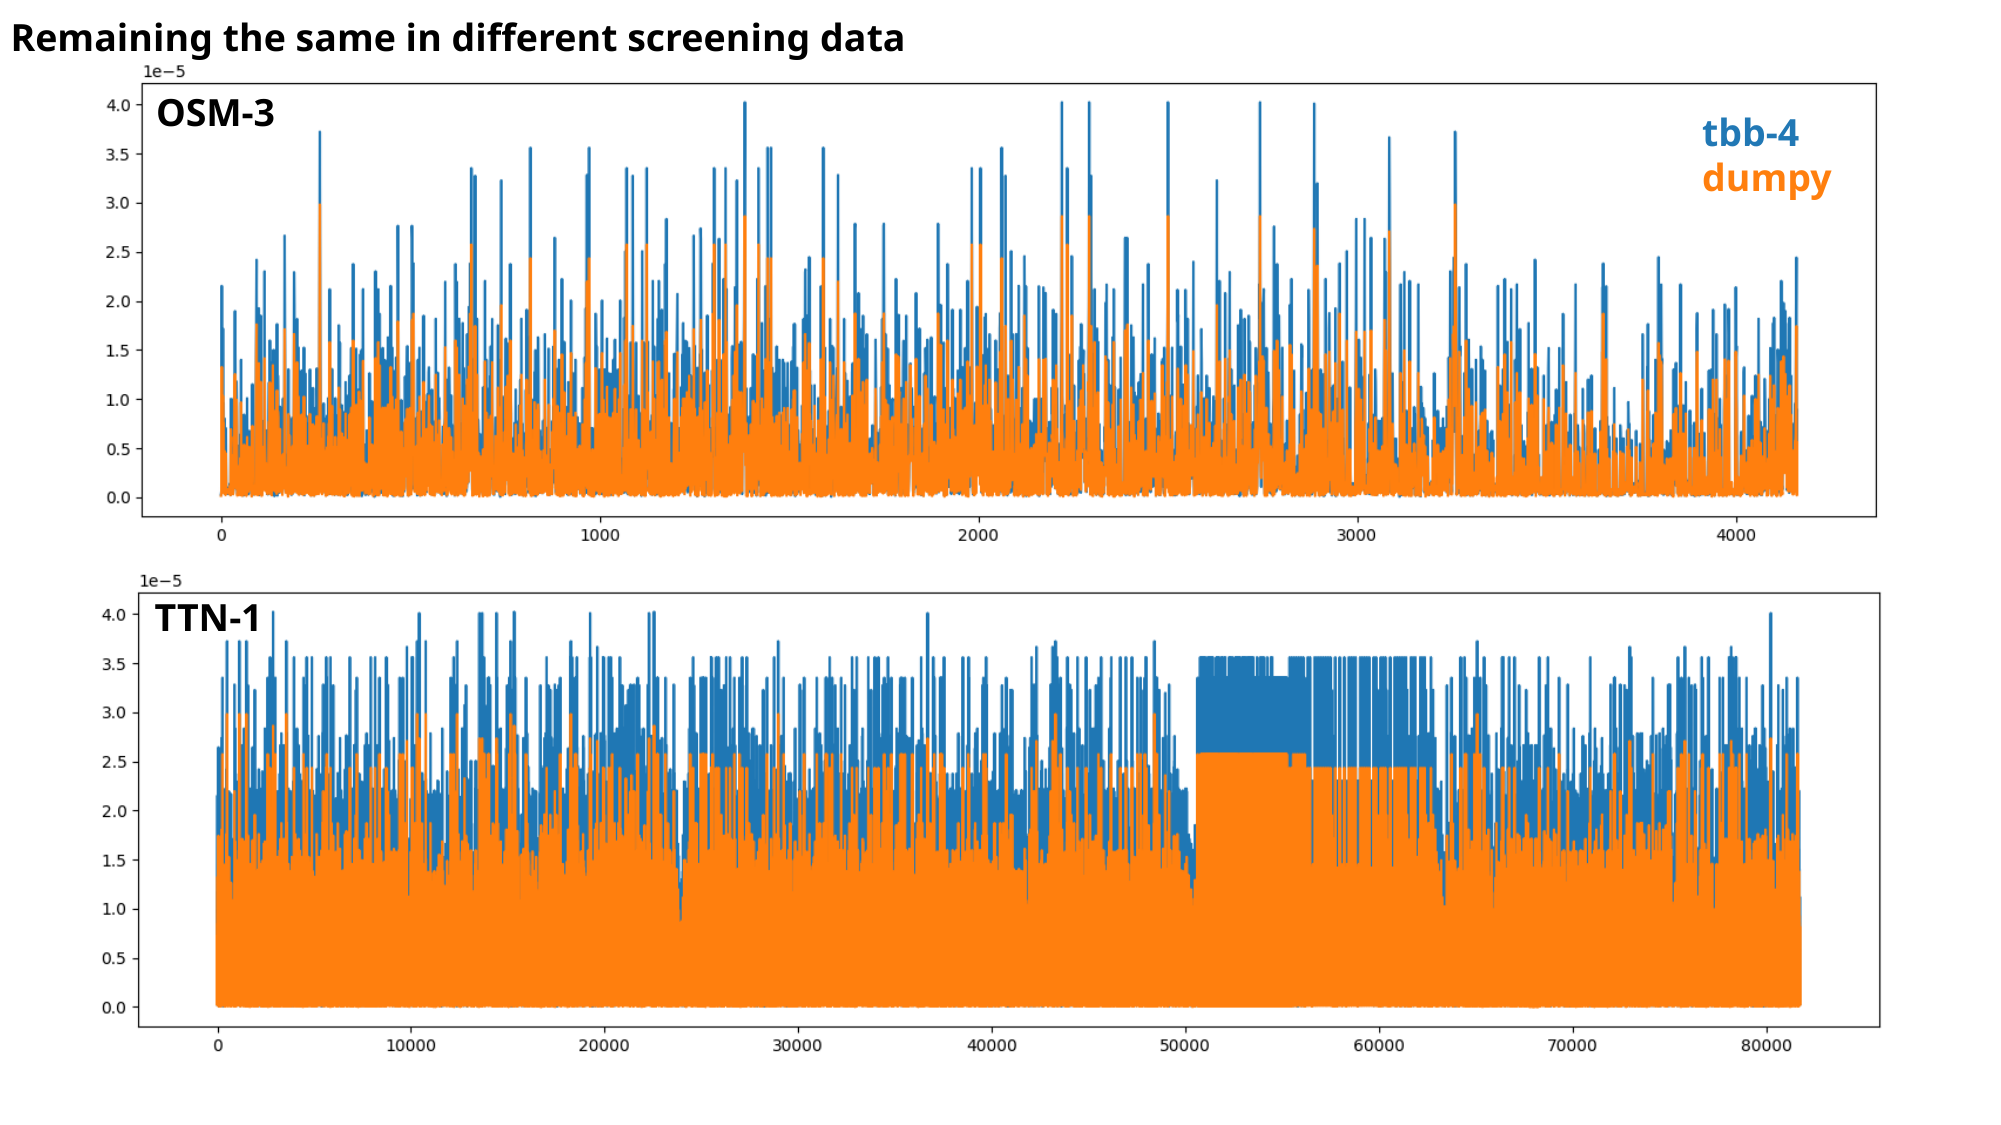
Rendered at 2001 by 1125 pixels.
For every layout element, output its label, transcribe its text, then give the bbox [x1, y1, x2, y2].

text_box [63, 42, 1904, 1063]
text_box Remaining the same in different screening data [0, 7, 922, 67]
